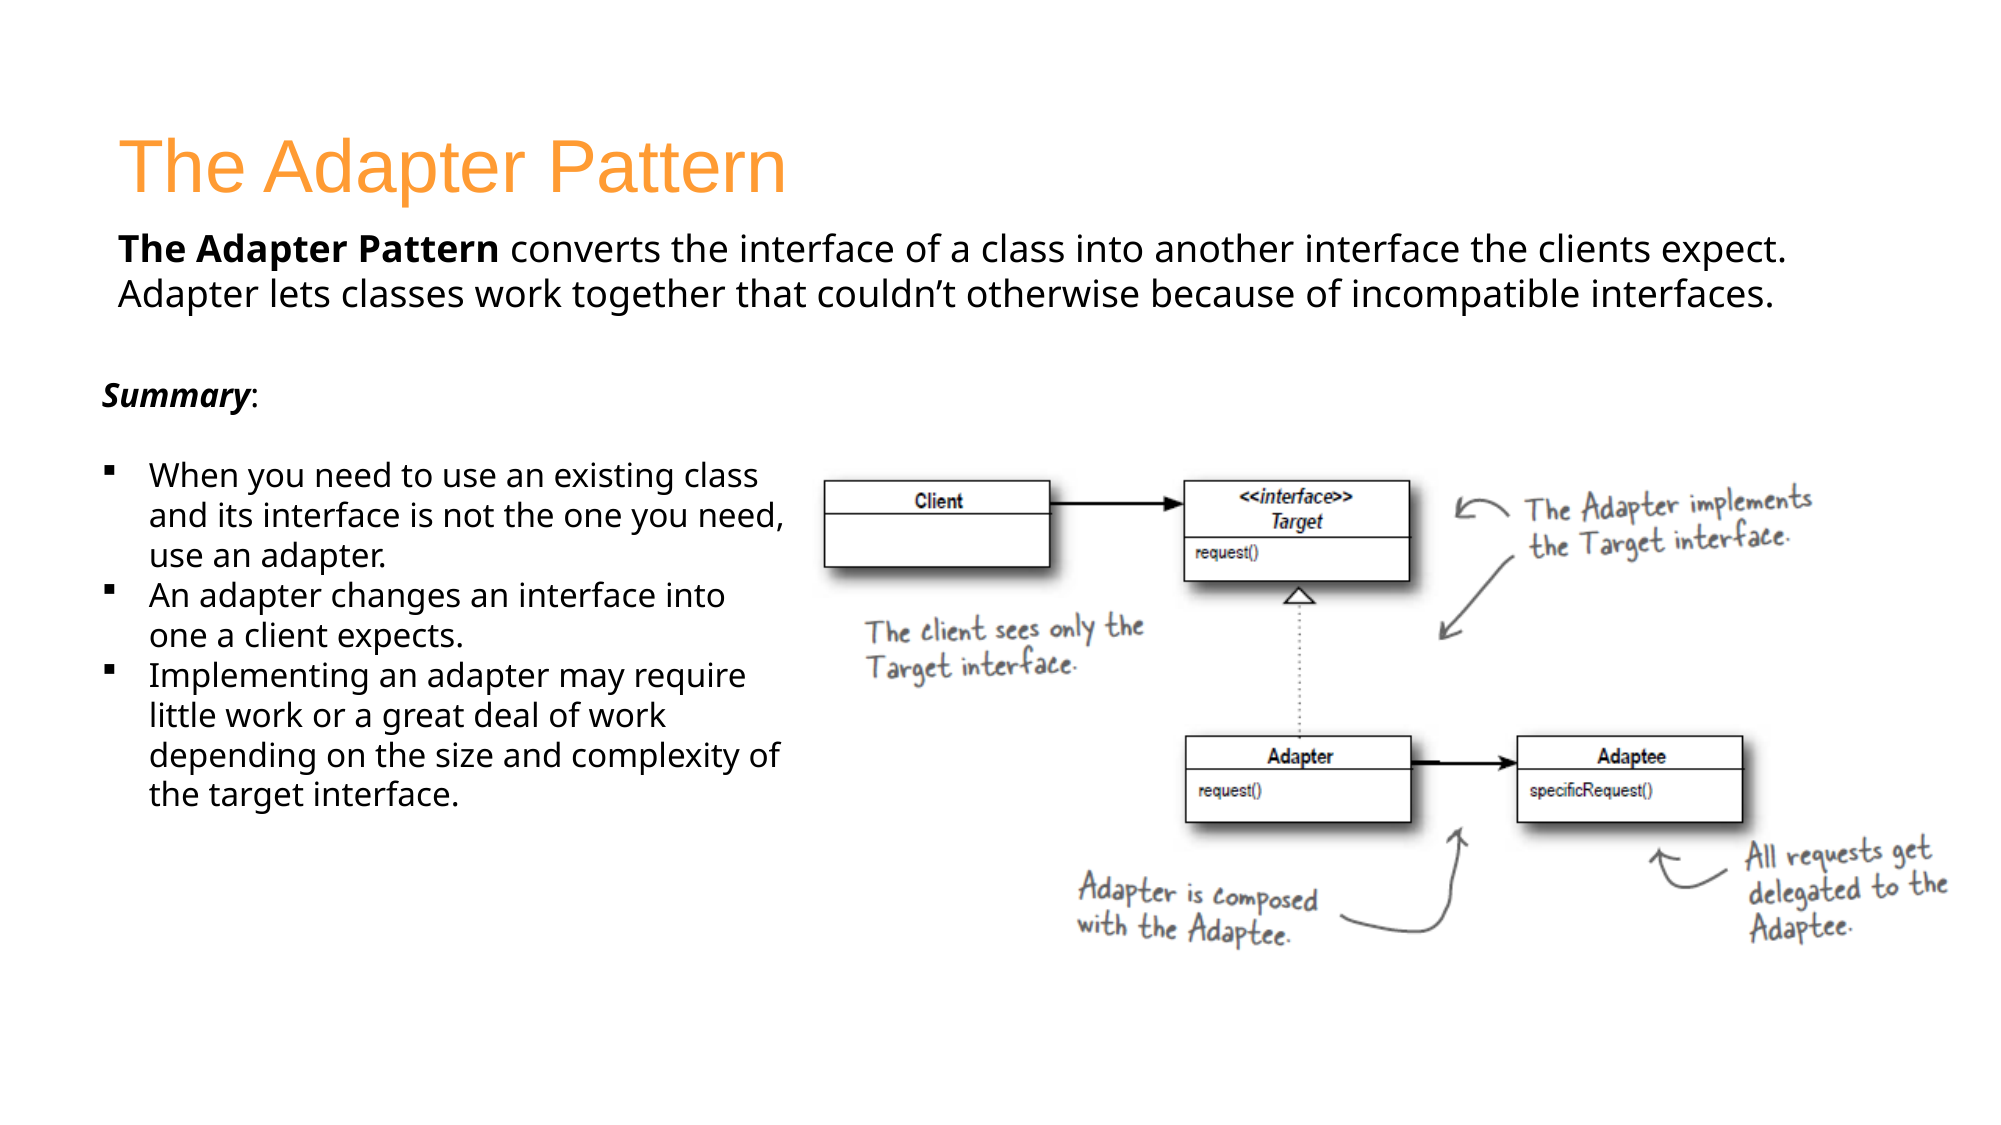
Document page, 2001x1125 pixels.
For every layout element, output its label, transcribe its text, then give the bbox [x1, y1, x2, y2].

text_box The Adapter Pattern converts the interface of a class into another interface the clients expect. Adapter lets classes work together that couldn’t otherwise because of incompatible interfaces. [103, 218, 1908, 323]
text_box Summary: When you need to use an existing class and its interface is not the one you need, use an adapter. An adapter changes an interface into one a client expects. Implementing an adapter may require little work or a great deal of work depending on the size and complexity of the target interface. [87, 367, 806, 821]
picture [785, 413, 1986, 980]
title The Adapter Pattern [103, 59, 1909, 278]
